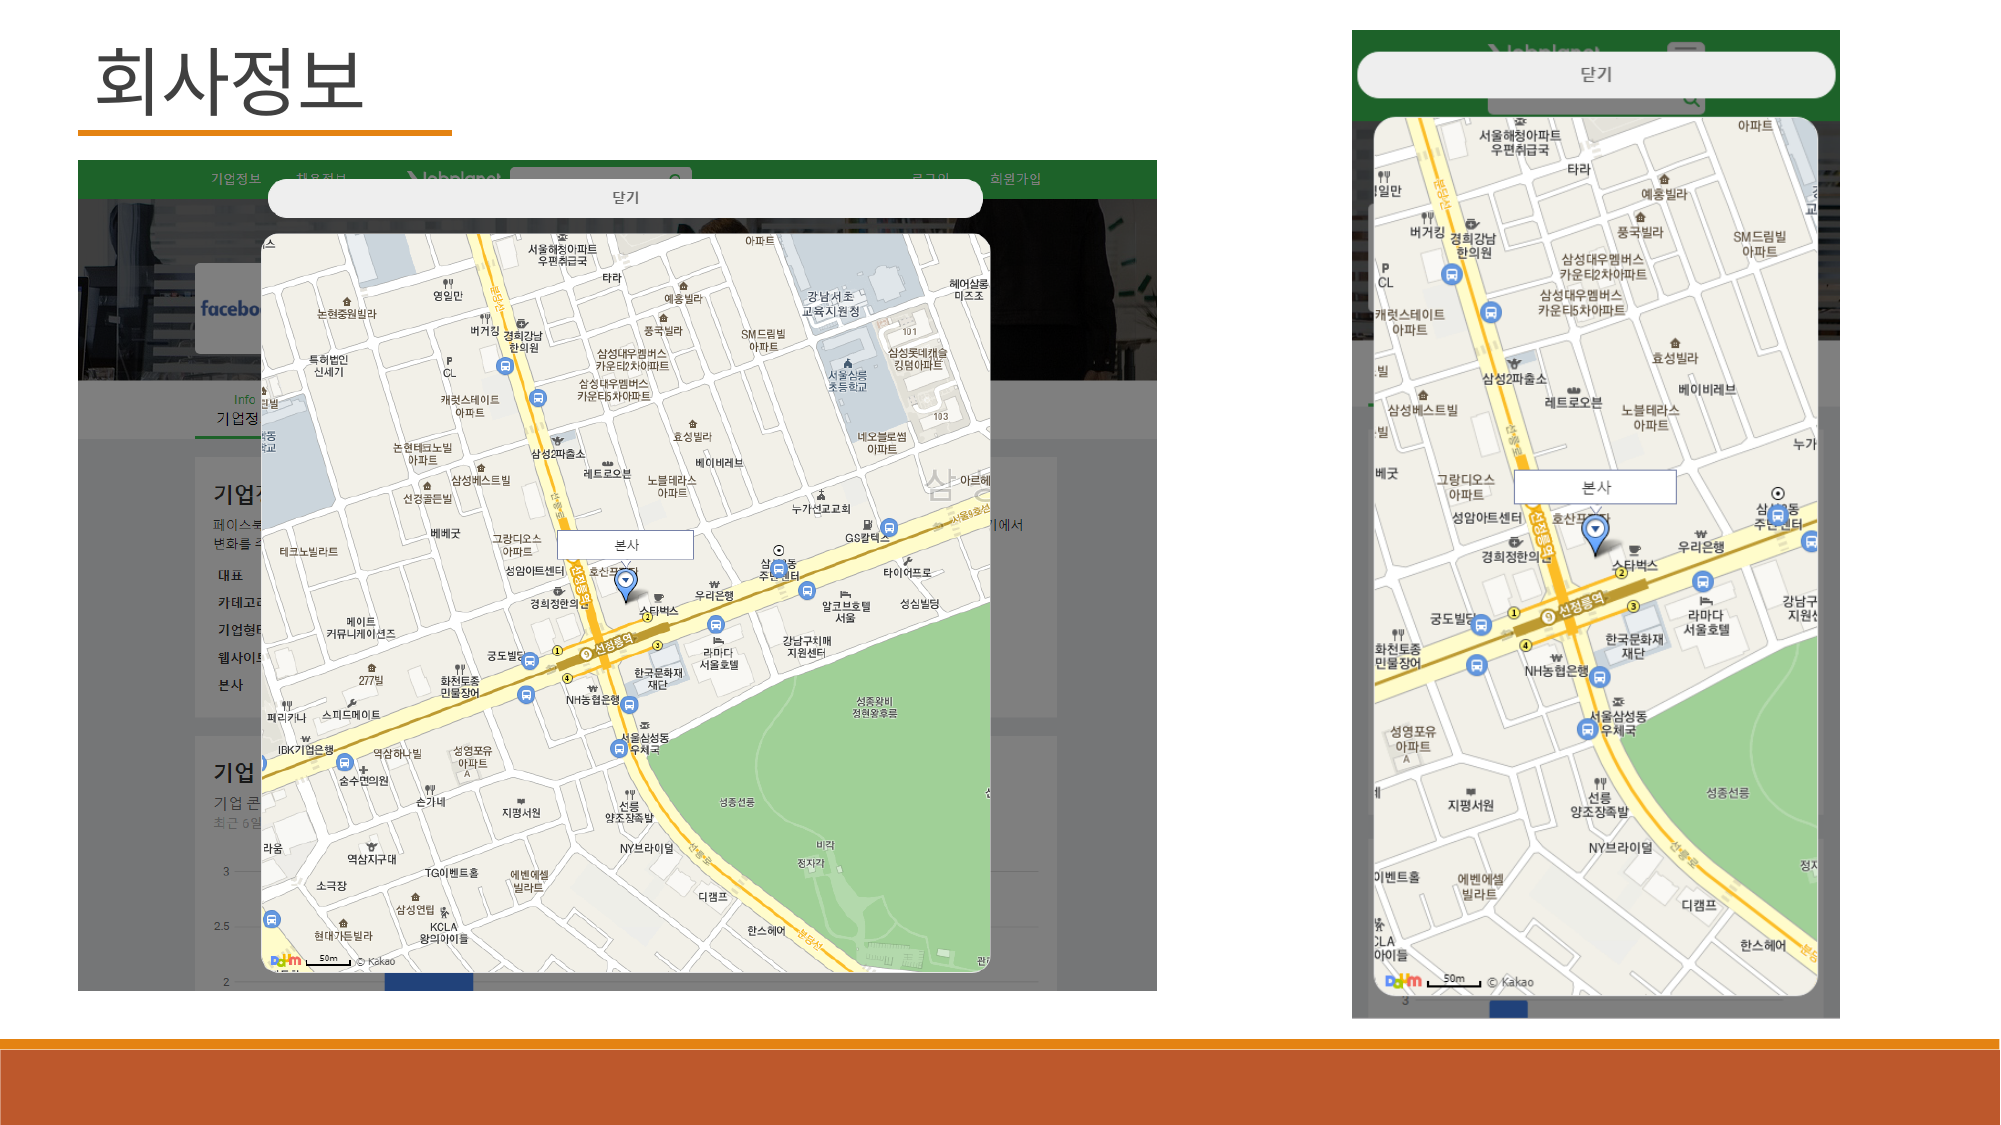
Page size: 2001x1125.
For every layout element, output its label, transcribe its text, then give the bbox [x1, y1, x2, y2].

picture [77, 160, 1158, 991]
picture [1352, 30, 1841, 1020]
text_box 회사정보 [78, 0, 476, 134]
